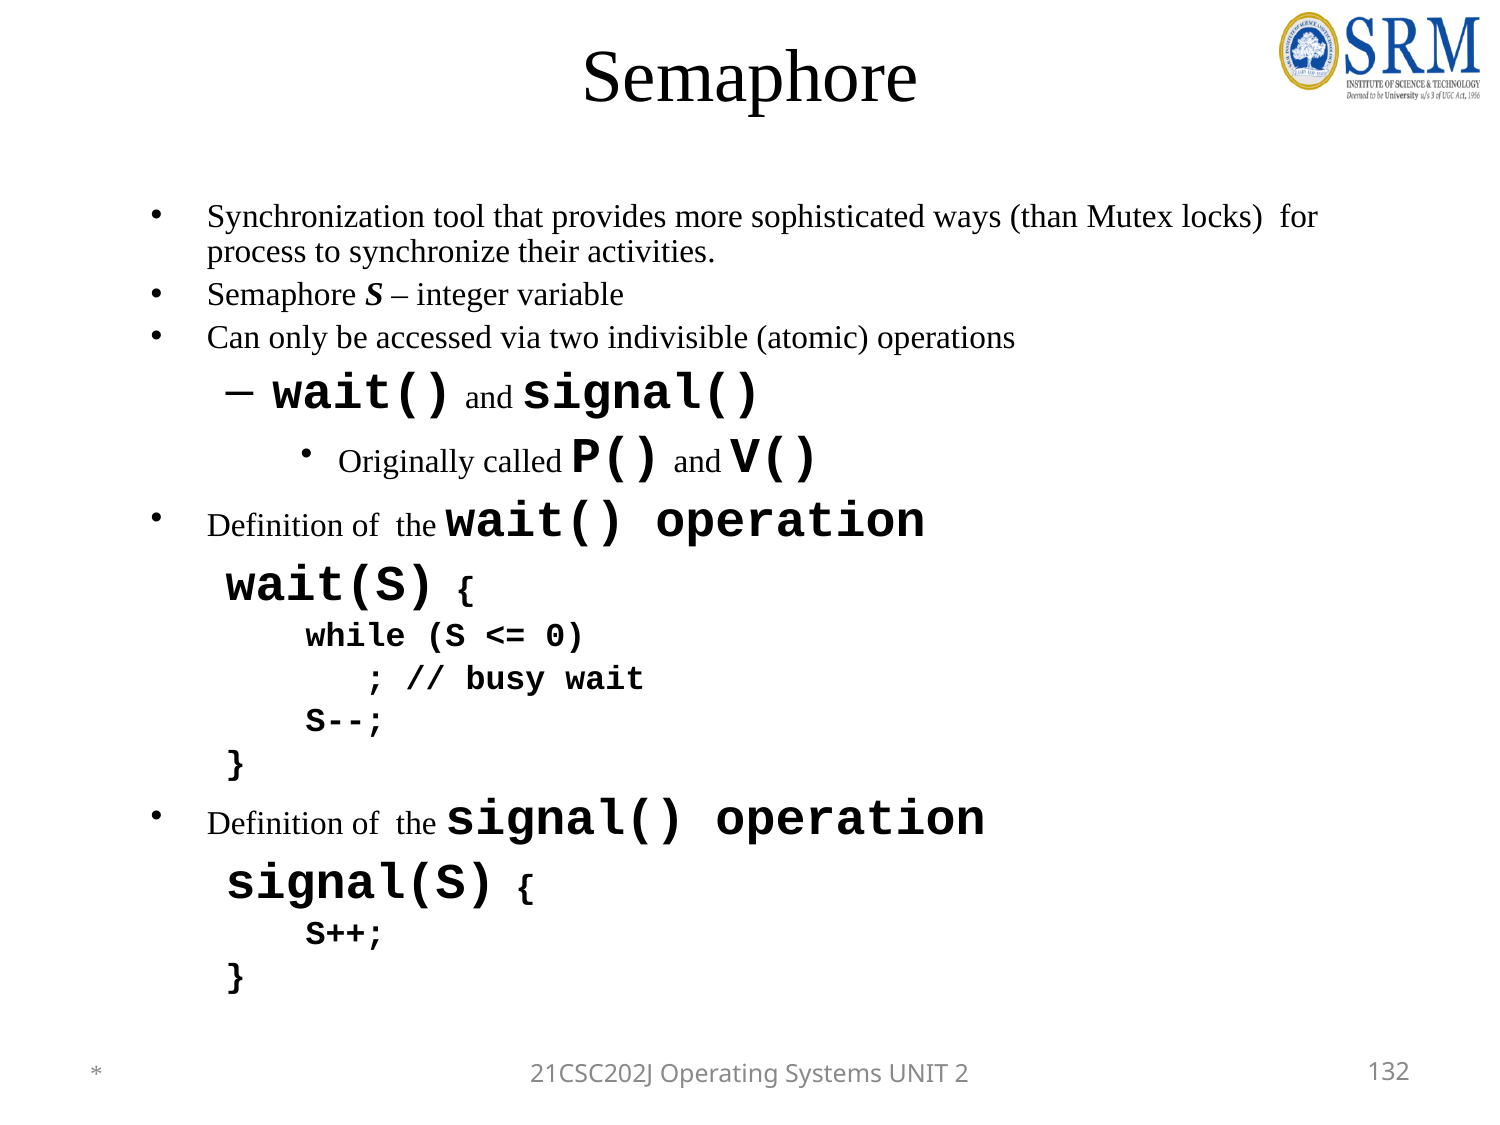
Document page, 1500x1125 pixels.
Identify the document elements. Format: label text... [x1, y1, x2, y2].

text_box 132 [1074, 1042, 1425, 1103]
text_box 21CSC202J Operating Systems UNIT 2 [512, 1042, 988, 1103]
picture [1279, 12, 1480, 100]
title Semaphore [75, 24, 1425, 119]
text_box * [75, 1042, 425, 1103]
list Synchronization tool that provides more sophisticated ways (than Mutex locks) for process to synchronize their activities. Semaphore S – integer variable Can only be accessed via two indivisible (atomic) operations wait() and signal() Originally called P() and V() Definition of the wait() operation wait(S) { while (S <= 0) ; // busy wait S--; } Definition of the signal() operation signal(S) { S++; } [135, 190, 1436, 1053]
